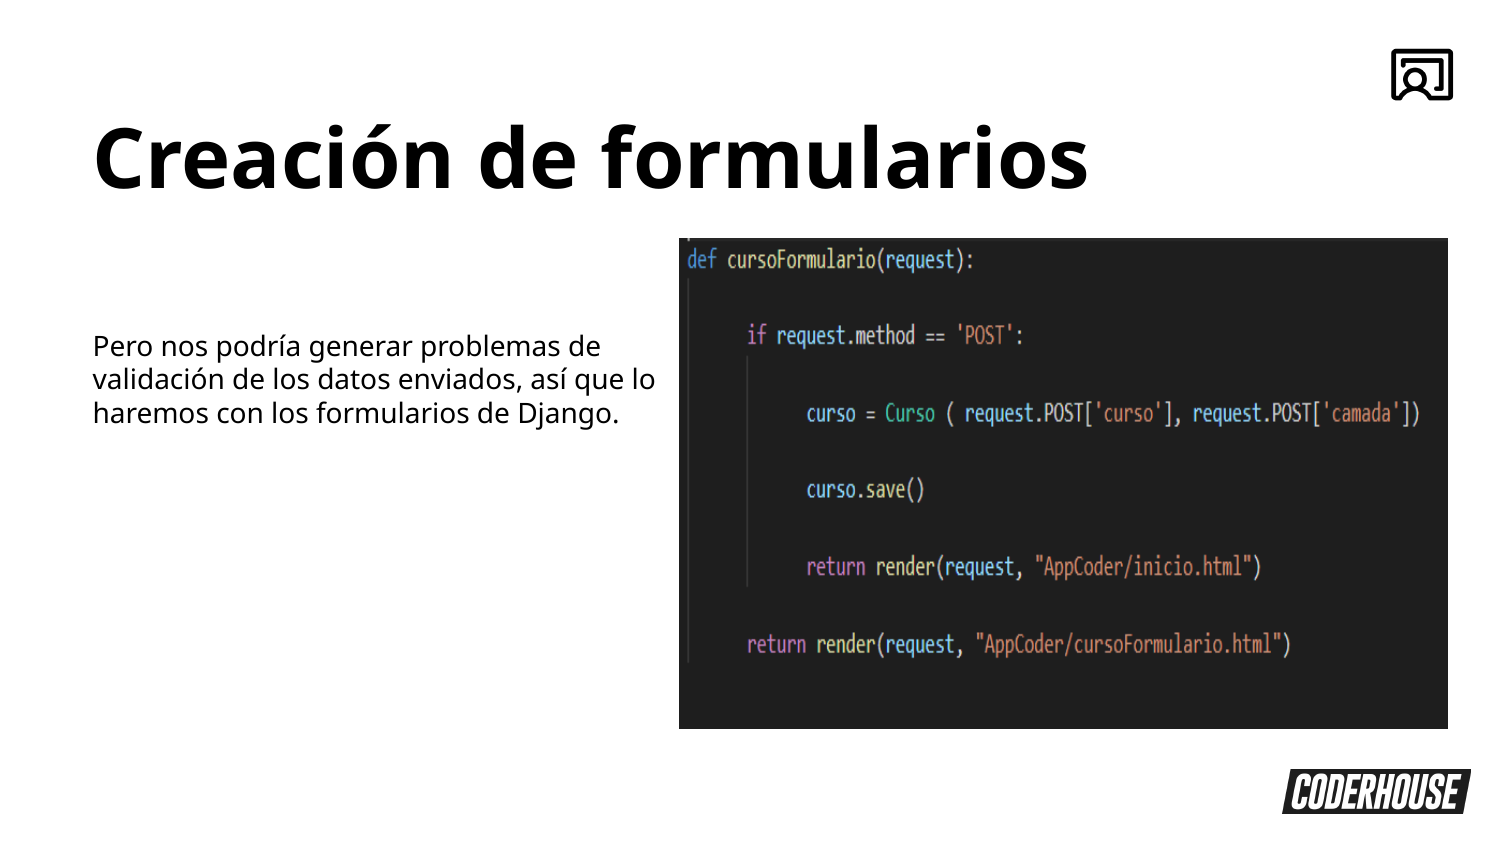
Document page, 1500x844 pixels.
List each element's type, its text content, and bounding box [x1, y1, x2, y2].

picture [1281, 769, 1471, 814]
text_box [1361, 13, 1483, 136]
text_box Pero nos podría generar problemas de validación de los datos enviados, así que lo haremos con los formularios de Django. [77, 312, 674, 445]
picture [679, 238, 1448, 730]
text_box Creación de formularios [77, 101, 1414, 222]
